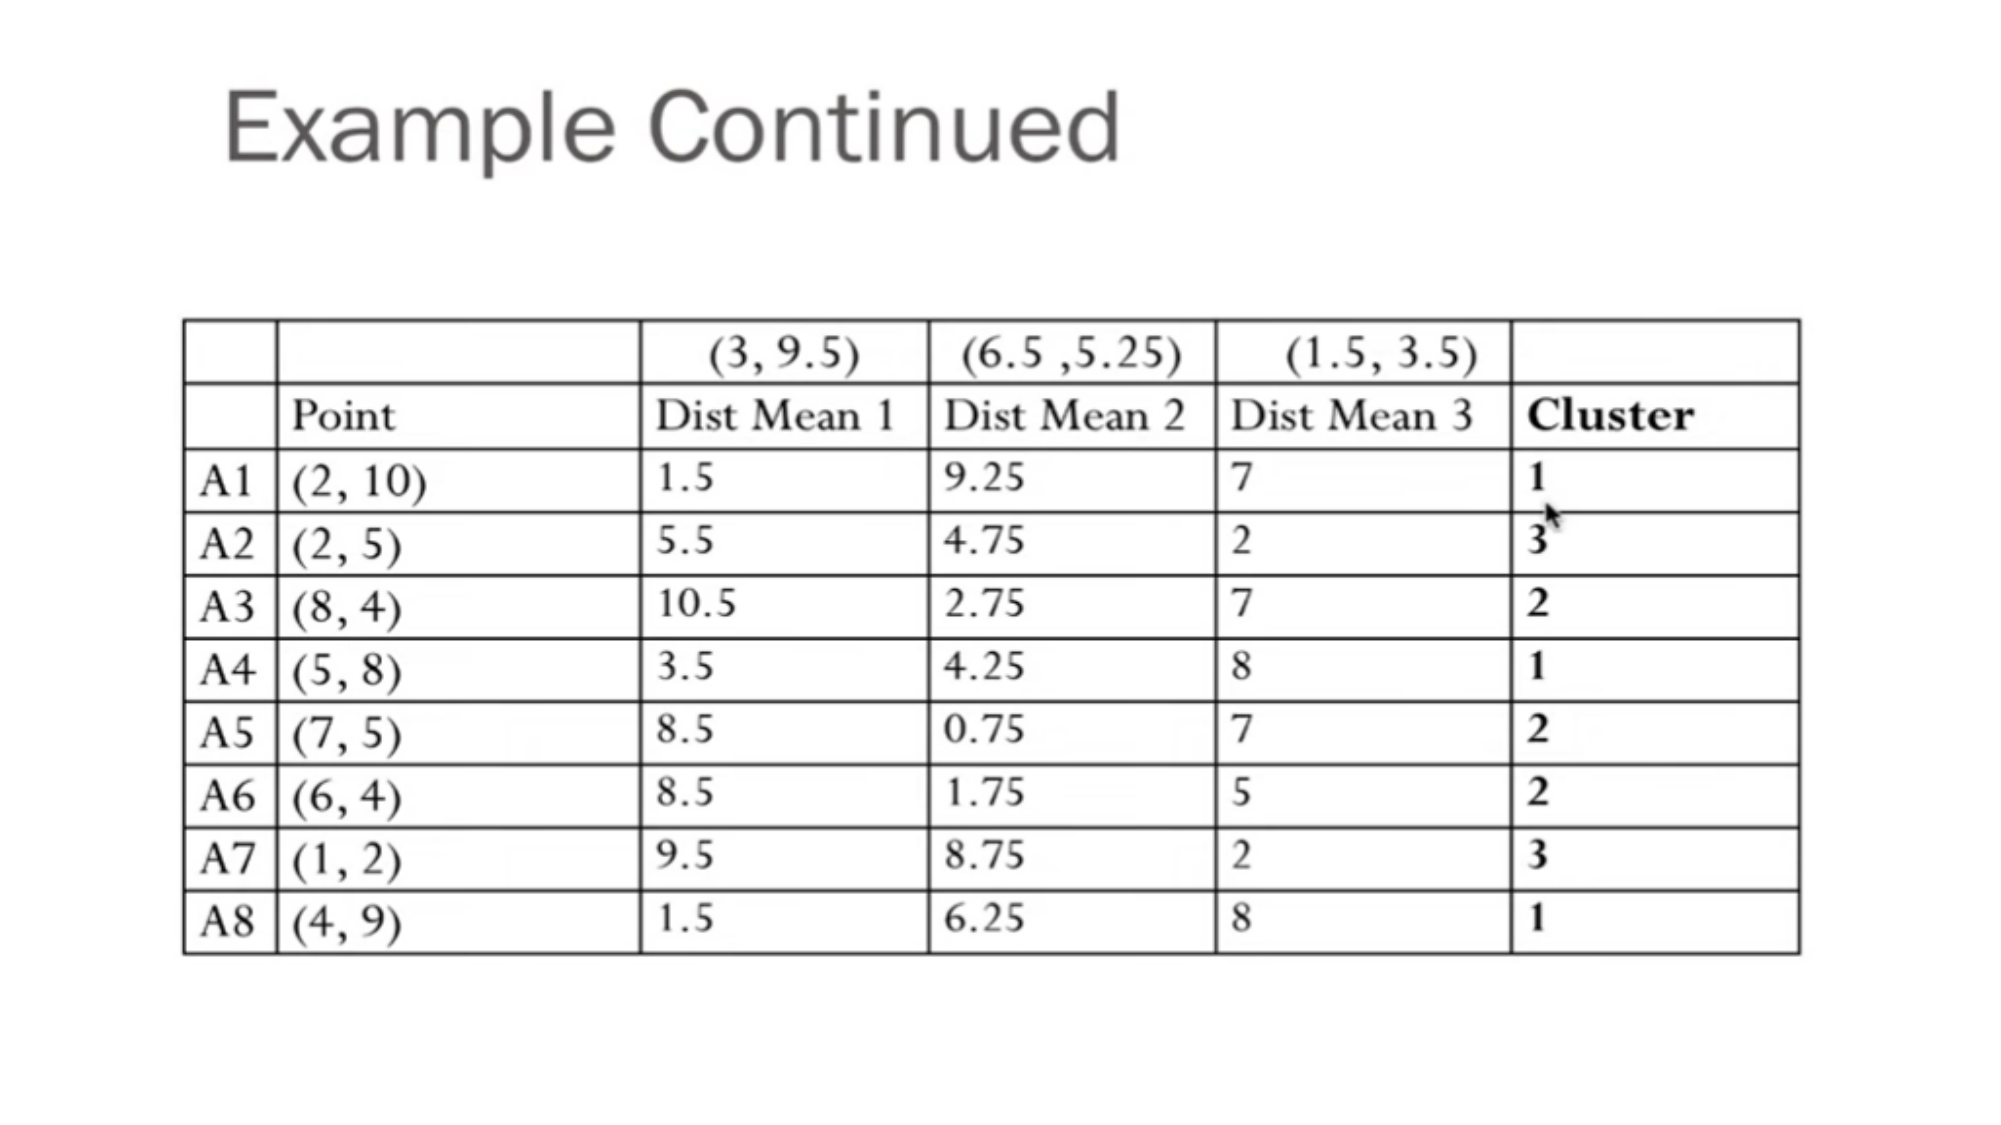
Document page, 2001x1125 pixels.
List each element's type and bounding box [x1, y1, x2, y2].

picture [173, 59, 1827, 965]
